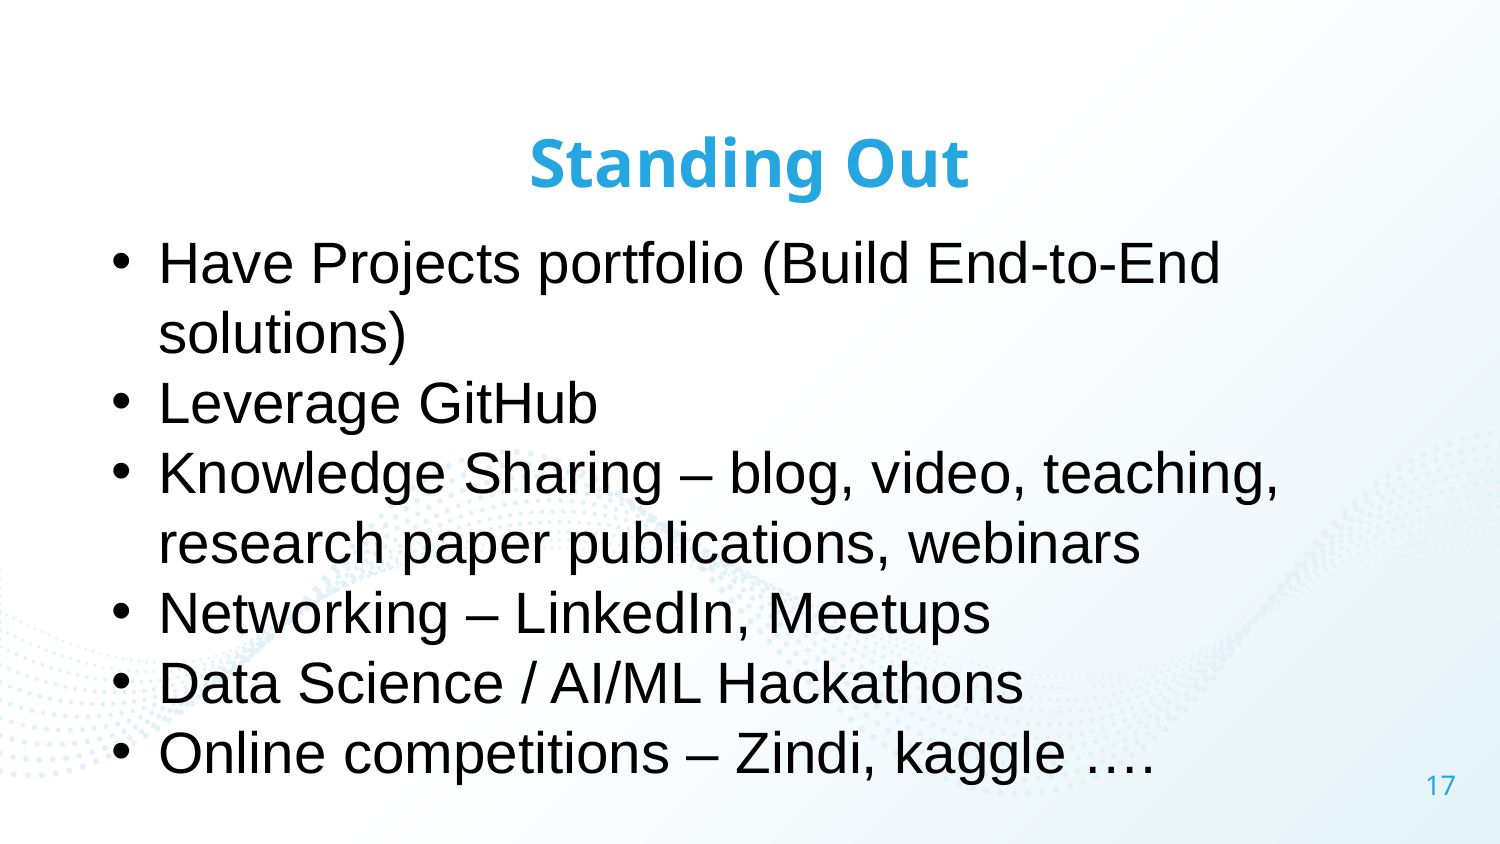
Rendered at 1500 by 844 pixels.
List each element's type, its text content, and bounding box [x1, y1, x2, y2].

text_box Have Projects portfolio (Build End-to-End solutions) Leverage GitHub Knowledge Sharing – blog, video, teaching, research paper publications, webinars Networking – LinkedIn, Meetups Data Science / AI/ML Hackathons Online competitions – Zindi, kaggle …. [96, 218, 1379, 793]
title Standing Out [170, 137, 1330, 203]
slide_number 17 [1366, 754, 1457, 819]
